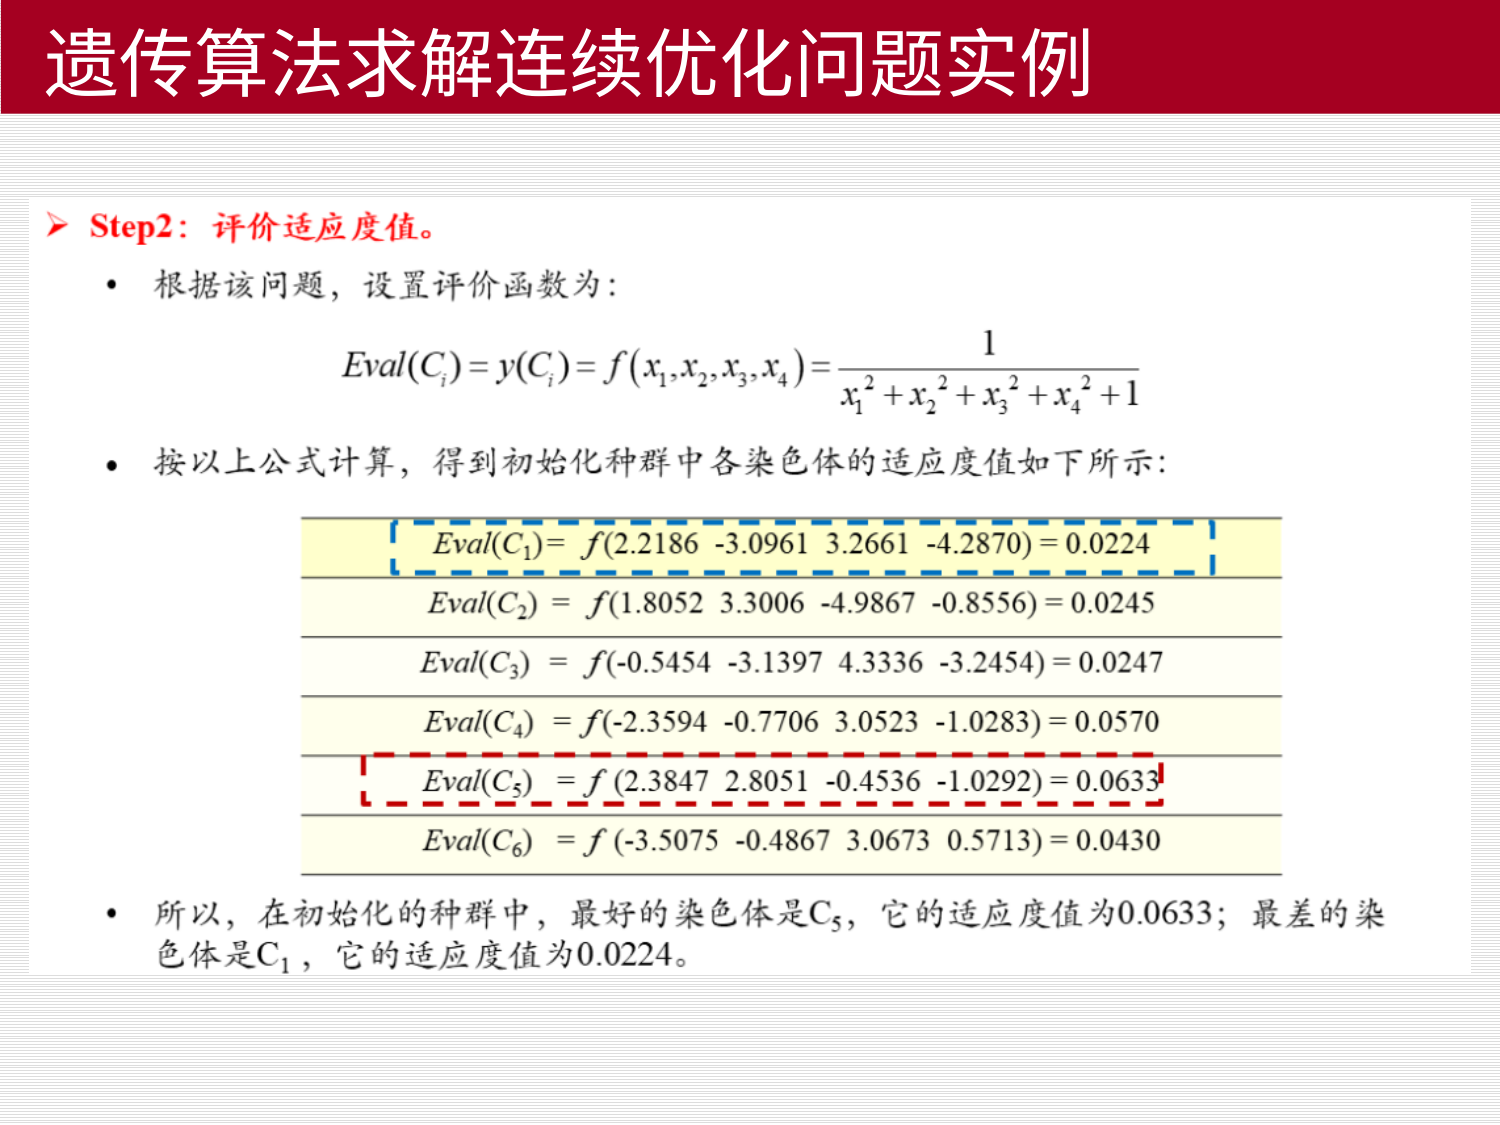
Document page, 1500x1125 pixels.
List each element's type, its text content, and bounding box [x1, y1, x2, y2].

picture [29, 199, 1471, 975]
text_box 遗传算法求解连续优化问题实例 [0, 0, 1500, 114]
slide_number [1137, 1062, 1463, 1122]
